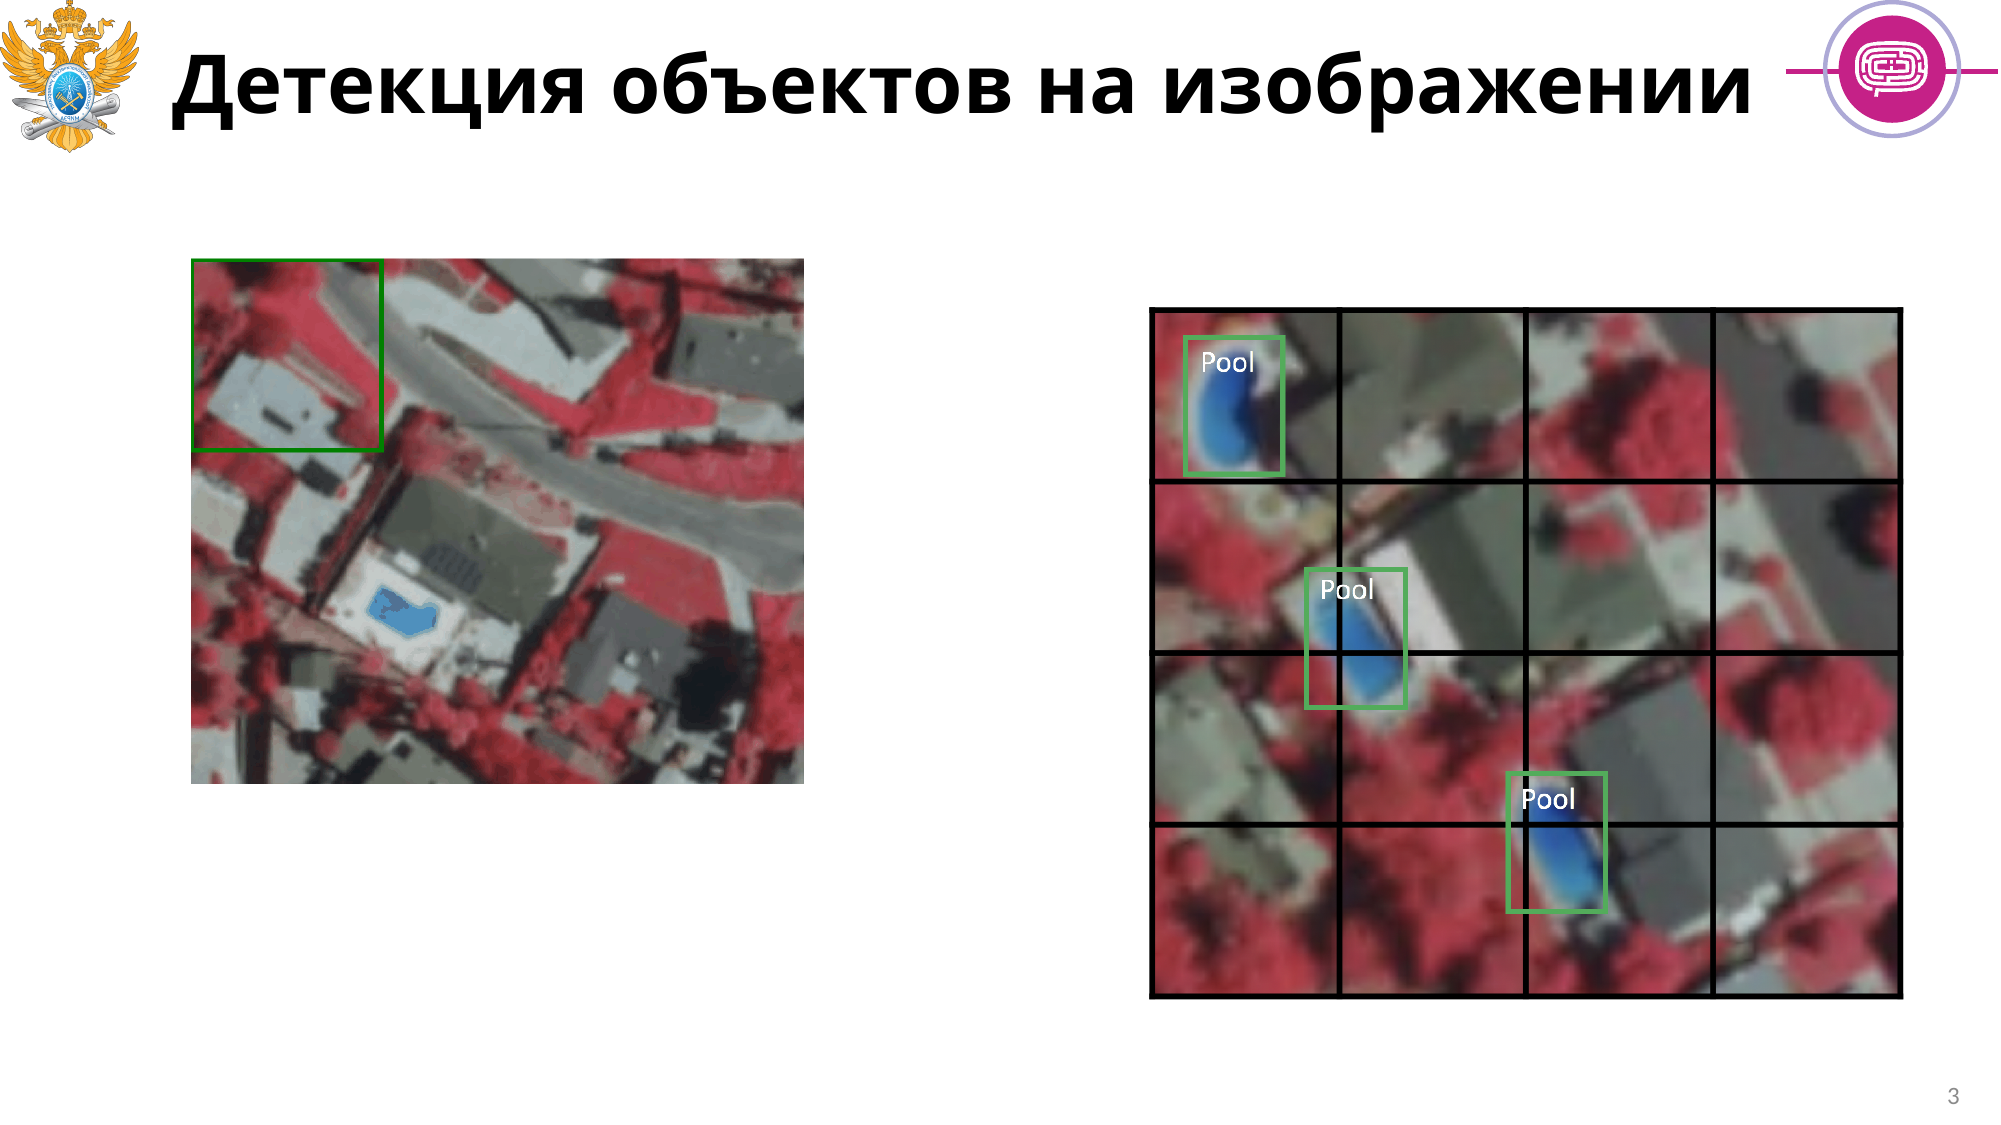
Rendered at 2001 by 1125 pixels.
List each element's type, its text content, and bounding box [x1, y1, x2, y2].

text_box [1825, 2, 1960, 137]
slide_number 3 [1855, 1075, 1975, 1115]
picture [1855, 41, 1928, 97]
picture [0, 0, 139, 153]
picture [69, 175, 903, 870]
title Детекция объектов на изображении [138, 0, 1793, 176]
picture [1135, 294, 1916, 1011]
